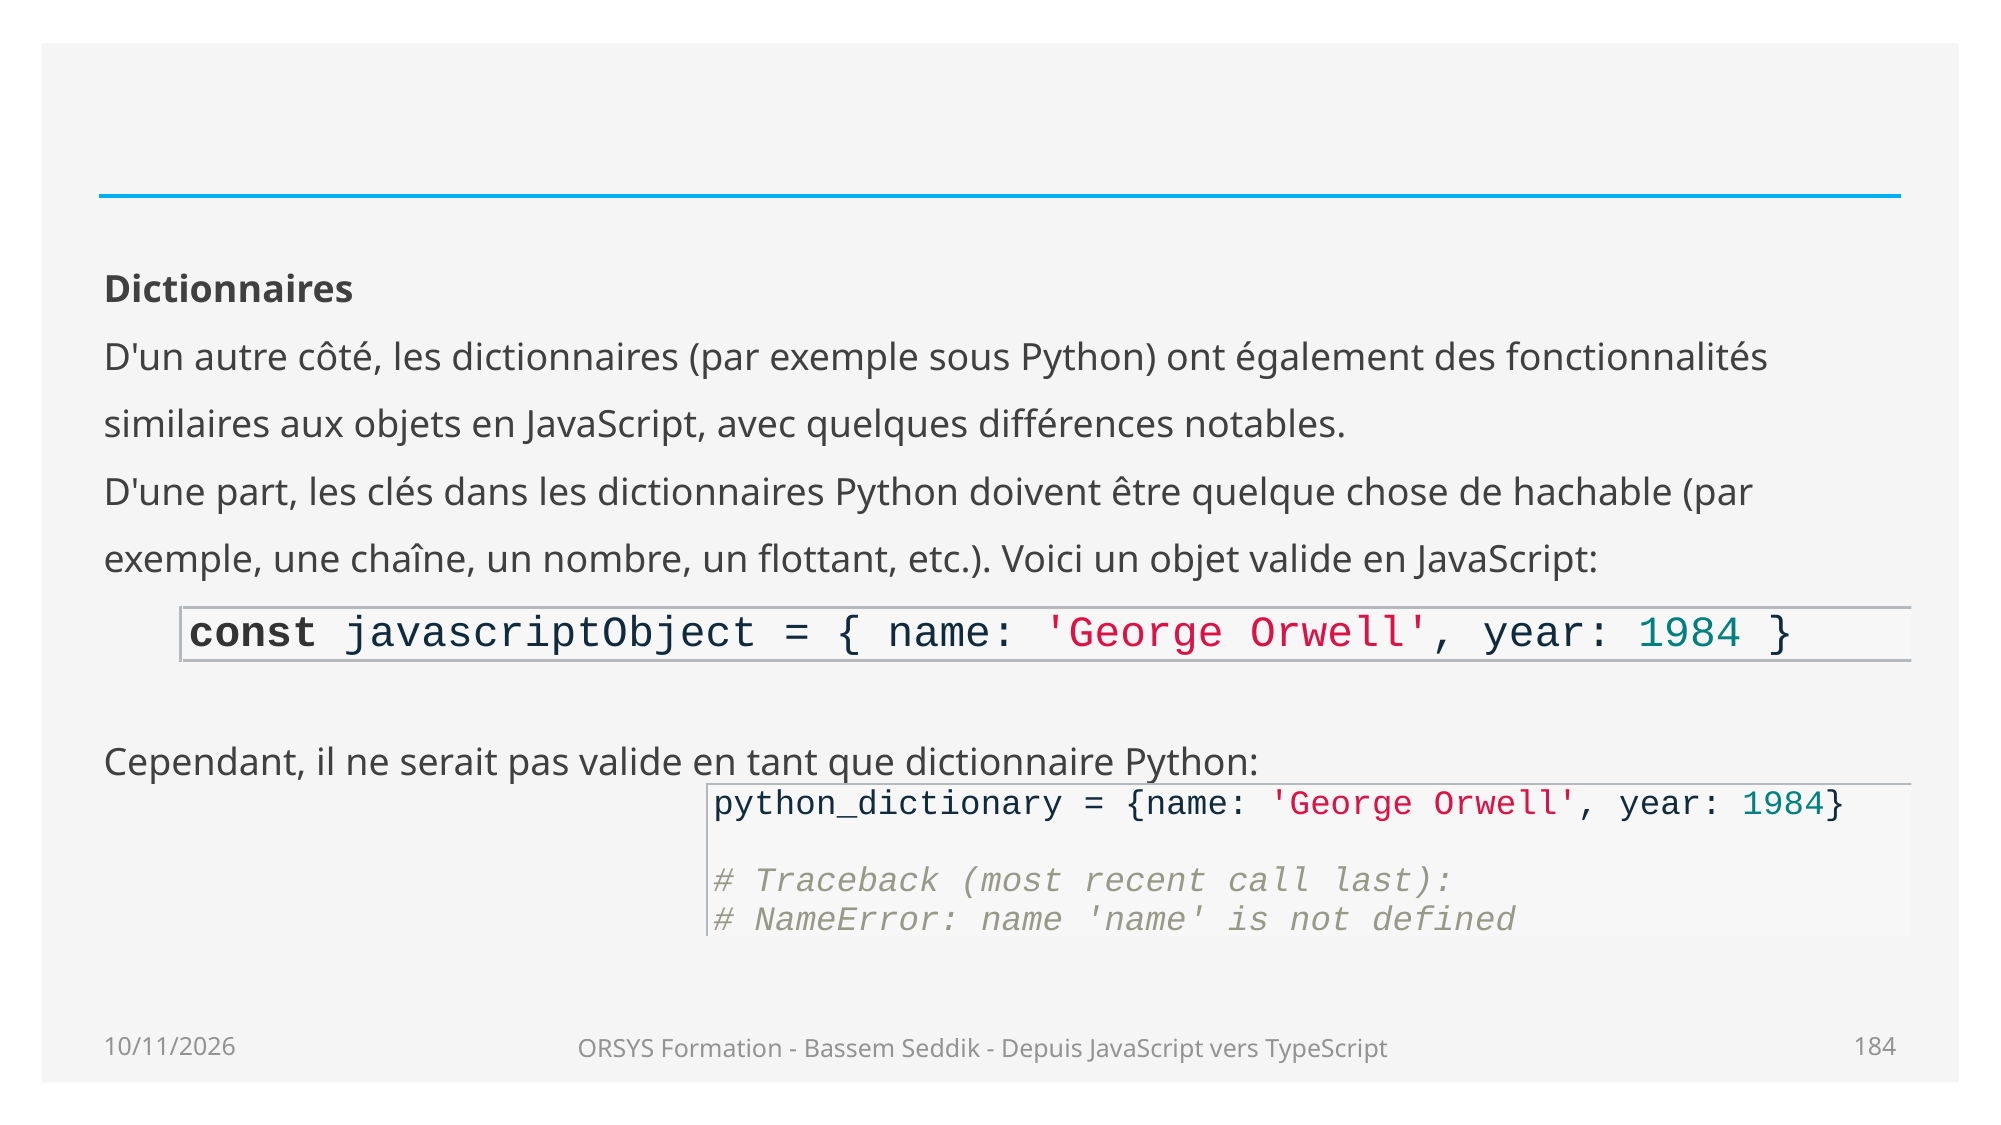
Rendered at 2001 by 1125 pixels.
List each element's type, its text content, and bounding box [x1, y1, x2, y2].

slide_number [88, 1017, 340, 1078]
footer ORSYS Formation - Bassem Seddik - Depuis JavaScript vers TypeScript [340, 1017, 1626, 1078]
picture [705, 782, 1912, 936]
slide_number 184 [1626, 1017, 1912, 1078]
picture [178, 606, 1912, 663]
list Dictionnaires D'un autre côté, les dictionnaires (par exemple sous Python) ont également des fonctionnalités similaires aux objets en JavaScript, avec quelques différences notables. D'une part, les clés dans les dictionnaires Python doivent être quelque chose de hachable (par exemple, une chaîne, un nombre, un flottant, etc.). Voici un objet valide en JavaScript: Cependant, il ne serait pas valide en tant que dictionnaire Python: [88, 235, 1888, 978]
